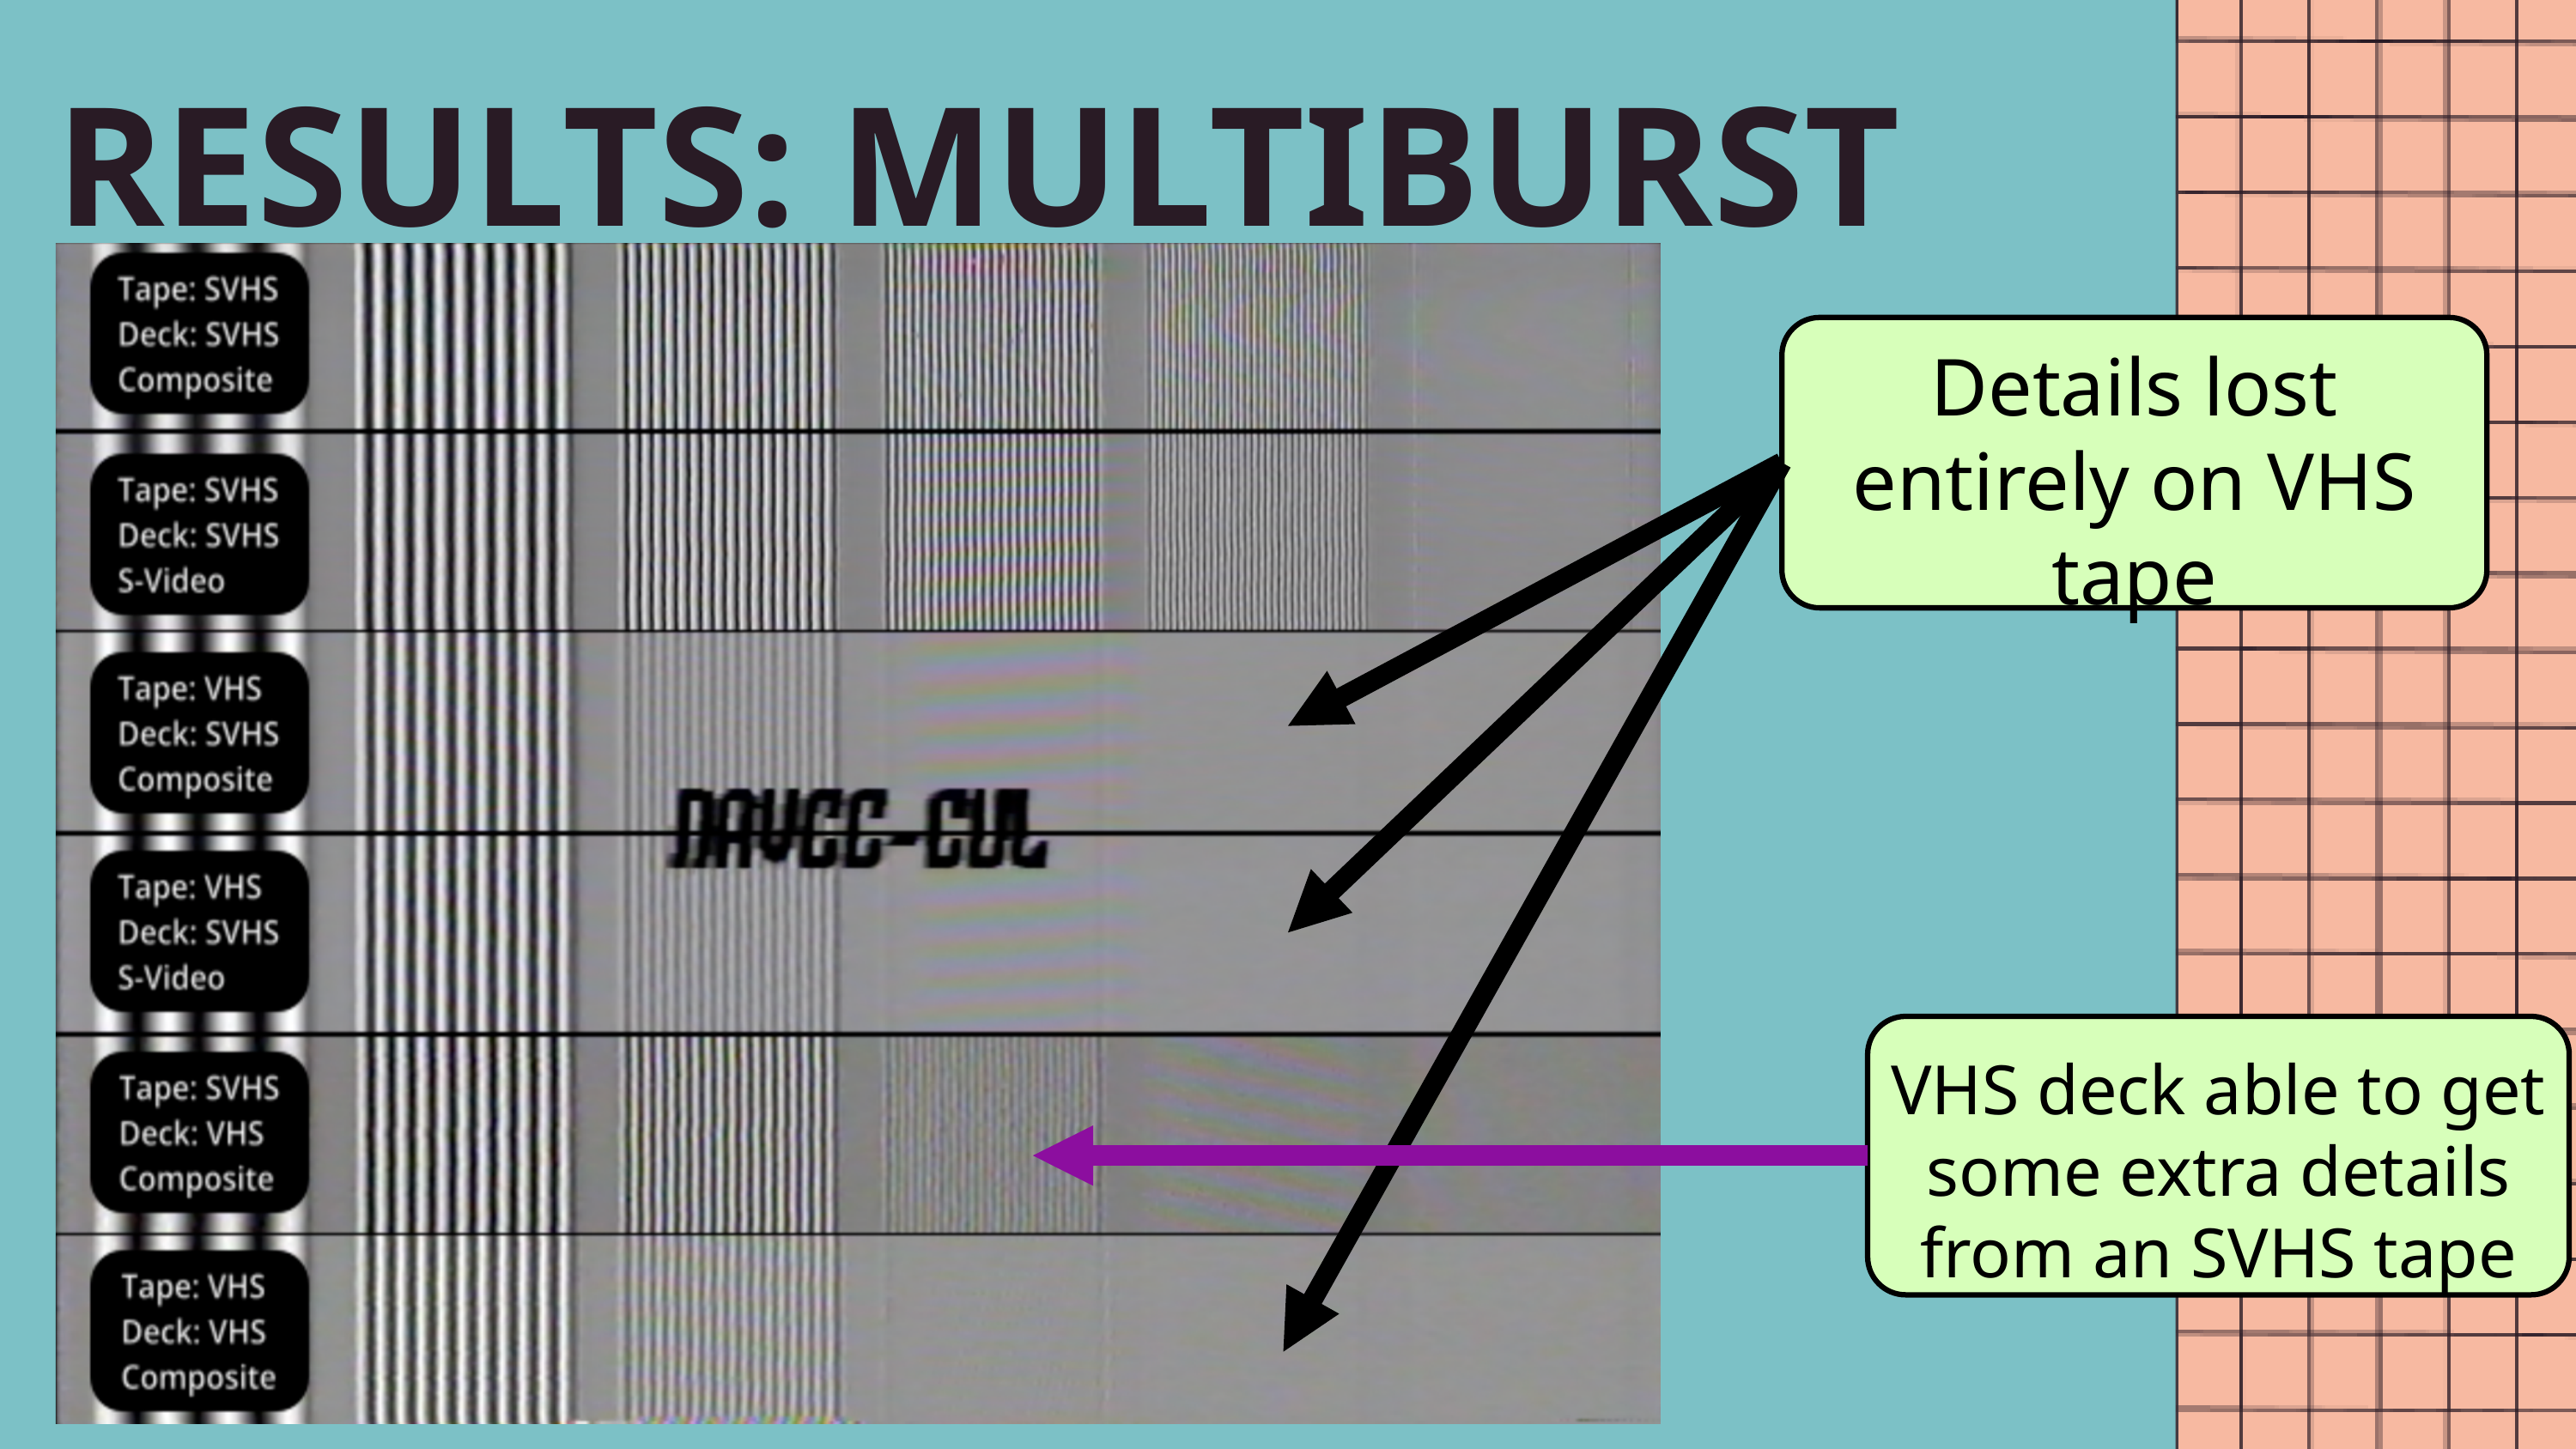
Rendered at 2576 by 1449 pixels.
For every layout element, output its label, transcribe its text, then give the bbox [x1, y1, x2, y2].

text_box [1283, 936, 1783, 1155]
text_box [1781, 317, 2488, 609]
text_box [1287, 732, 1783, 933]
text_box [1287, 462, 1783, 726]
text_box [55, 264, 1661, 1424]
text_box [1867, 1016, 2570, 1295]
text_box RESULTS: MULTIBURST [55, 74, 2176, 264]
text_box [2175, 0, 2576, 1449]
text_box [1283, 1162, 1783, 1352]
